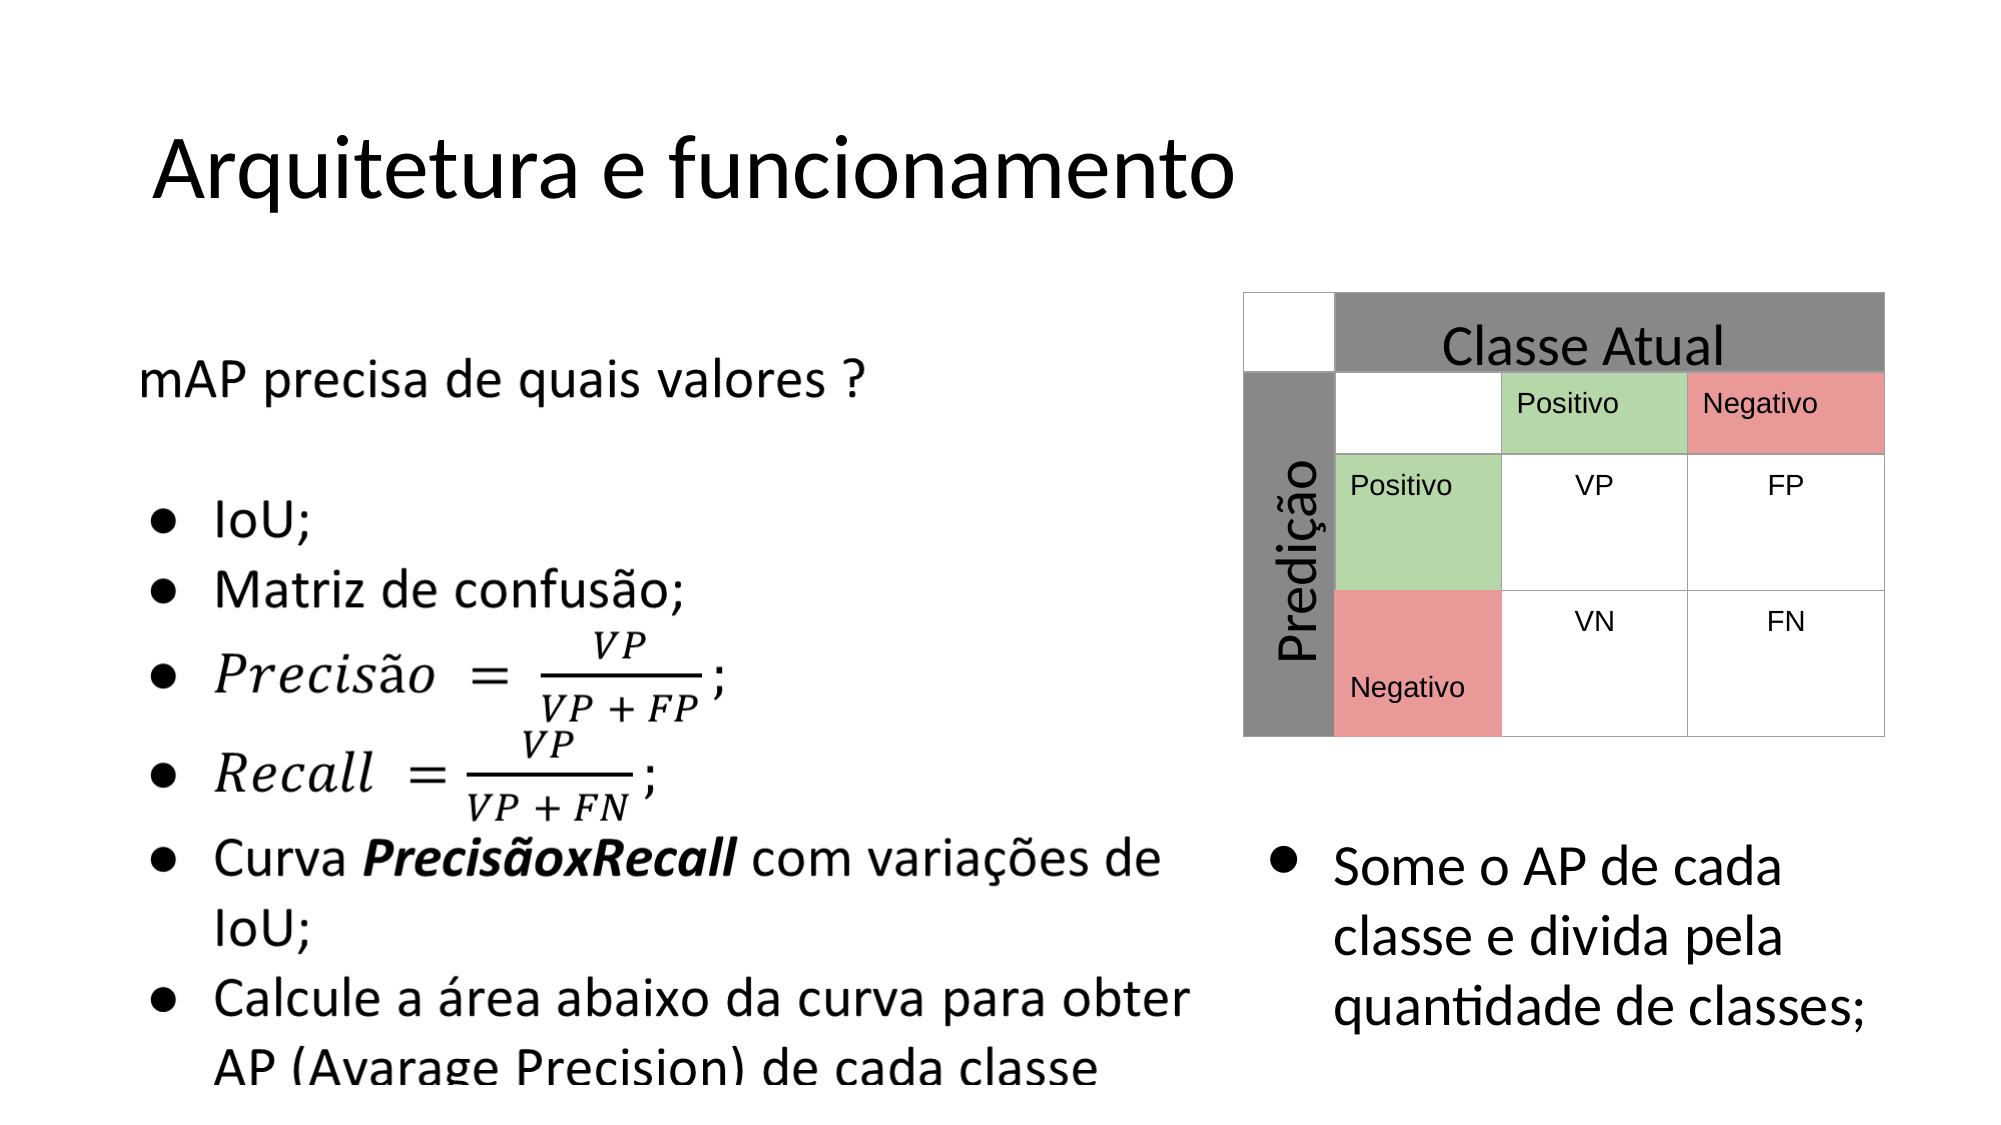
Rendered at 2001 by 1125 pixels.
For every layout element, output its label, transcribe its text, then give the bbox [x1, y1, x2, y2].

table_cell [1244, 680, 1334, 736]
table_cell VP [1502, 455, 1687, 590]
table_cell FN [1688, 591, 1884, 736]
table_cell Positivo [1338, 455, 1501, 590]
table_cell VN [1502, 591, 1687, 736]
table_cell Positivo [1502, 373, 1687, 453]
table_cell [1244, 373, 1334, 438]
table_cell FP [1688, 455, 1884, 590]
title Arquitetura e funcionamento [137, 59, 1863, 278]
table_cell Negativo [1688, 373, 1884, 453]
text_box [123, 327, 1235, 1085]
table_cell Negativo [1336, 591, 1501, 736]
table_cell [1336, 373, 1501, 453]
text_box Classe Atual [1427, 292, 2000, 355]
text_box Some o AP de cada classe e divida pela quantidade de classes; [1243, 812, 1907, 1085]
table_header [1336, 293, 1884, 371]
text_box Predição [1243, 438, 1338, 680]
table_header [1244, 293, 1334, 371]
